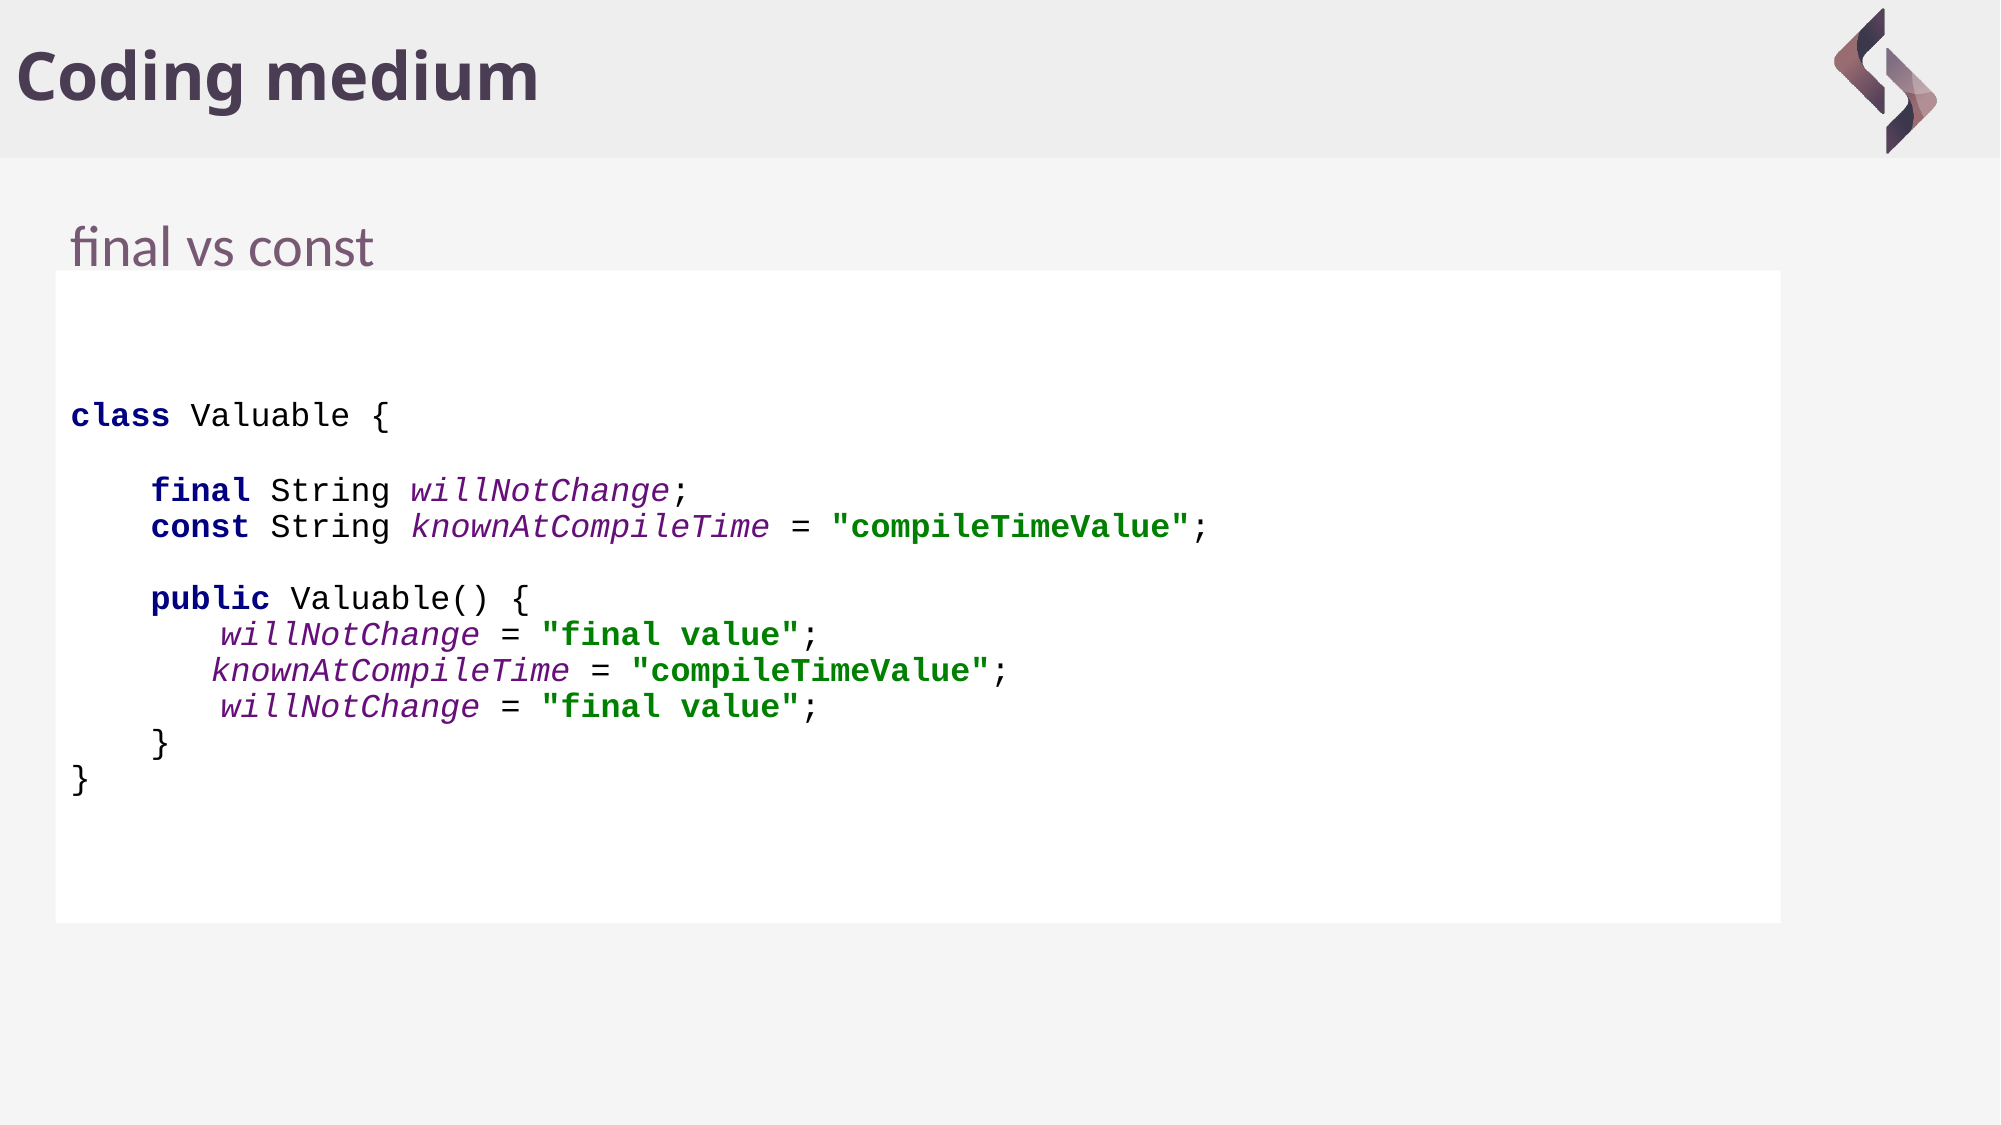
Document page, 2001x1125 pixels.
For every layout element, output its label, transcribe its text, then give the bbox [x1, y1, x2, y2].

list final vs const [55, 208, 1486, 270]
picture [1787, 0, 2001, 166]
title Coding medium [0, 0, 1788, 158]
list class Valuable { final String willNotChange; const String knownAtCompileTime = "compileTimeValue"; public Valuable() { willNotChange = "final value"; knownAtCompileTime = "compileTimeValue"; willNotChange = "final value"; } } [55, 270, 1781, 924]
